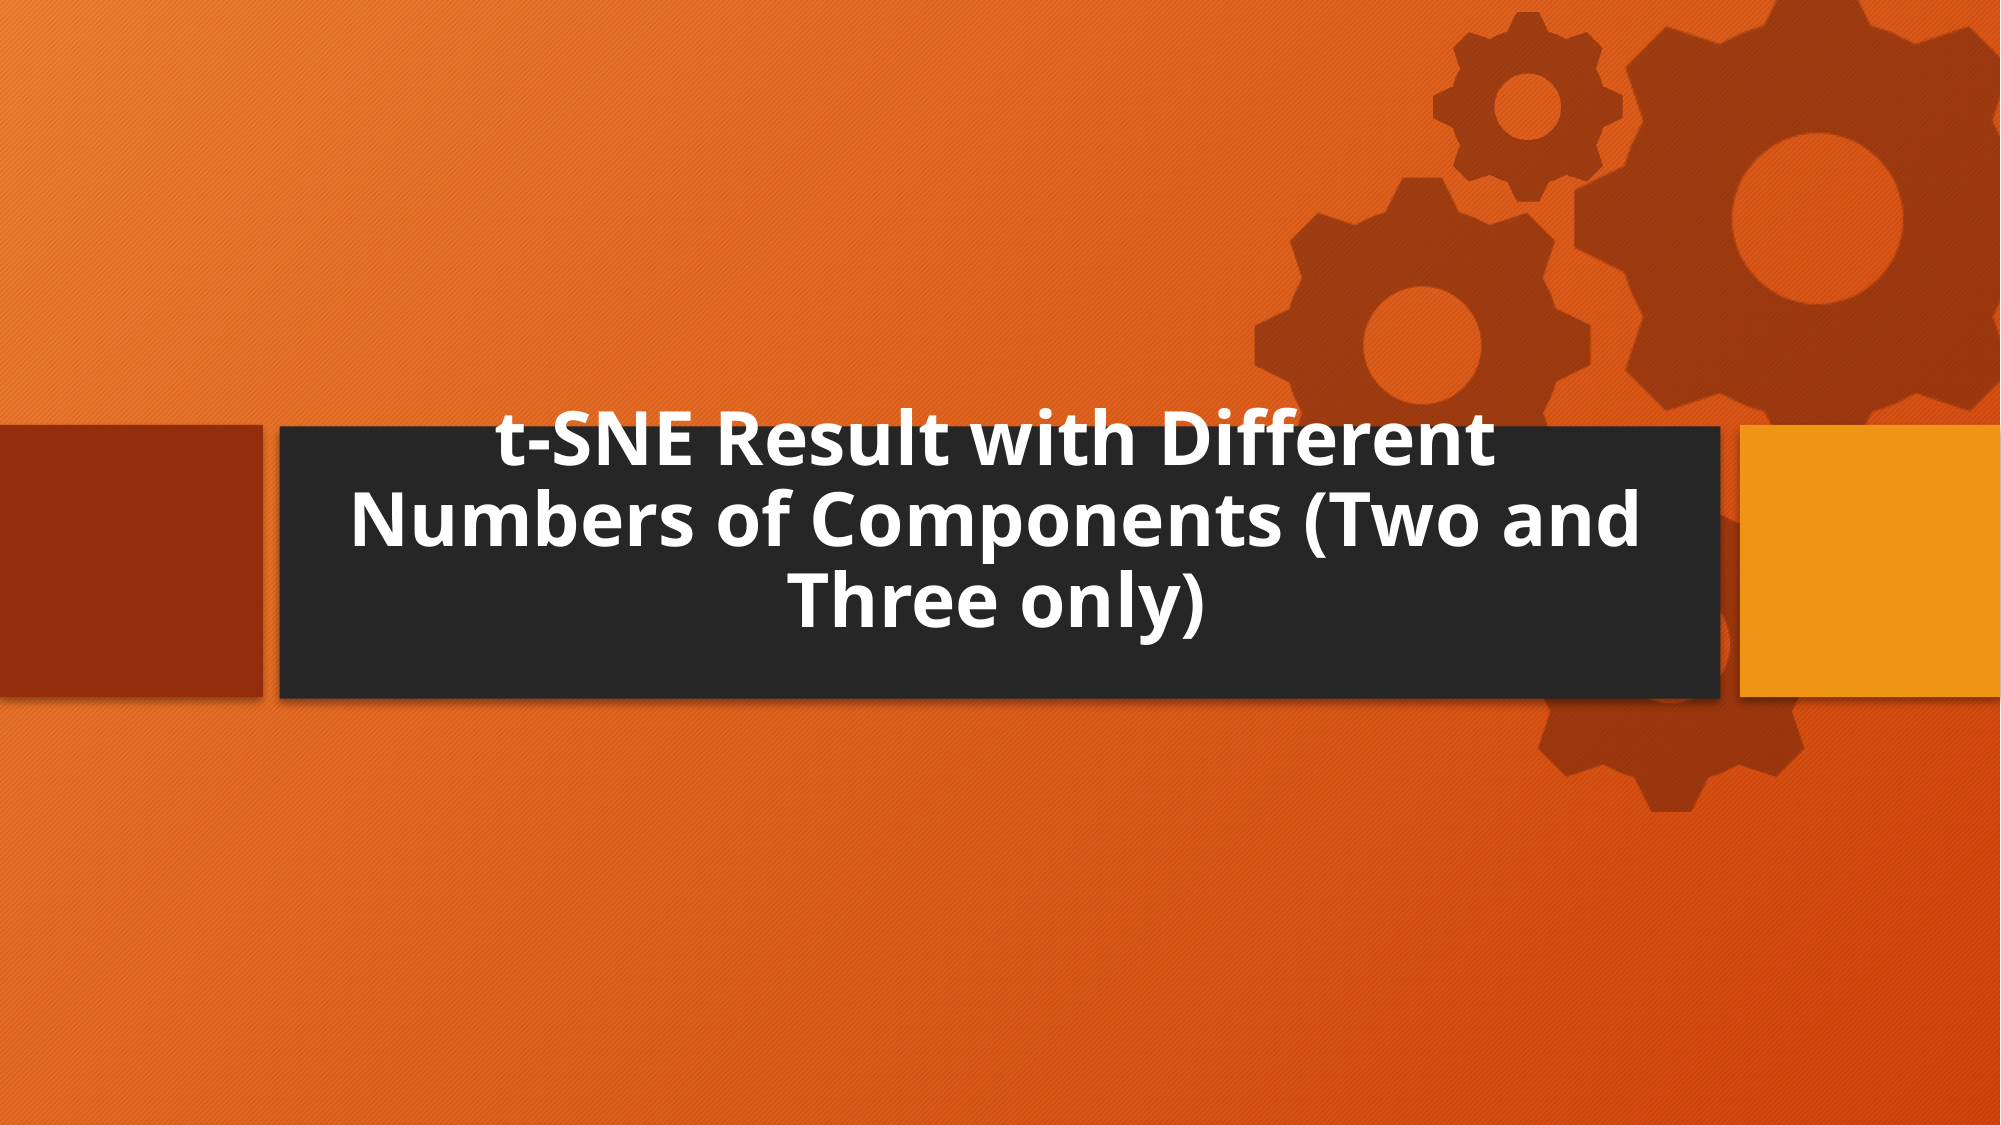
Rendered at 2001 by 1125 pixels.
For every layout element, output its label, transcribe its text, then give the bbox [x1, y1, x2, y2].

title t-SNE Result with Different Numbers of Components (Two and Three only) [299, 449, 1694, 652]
picture [1186, 0, 2000, 881]
